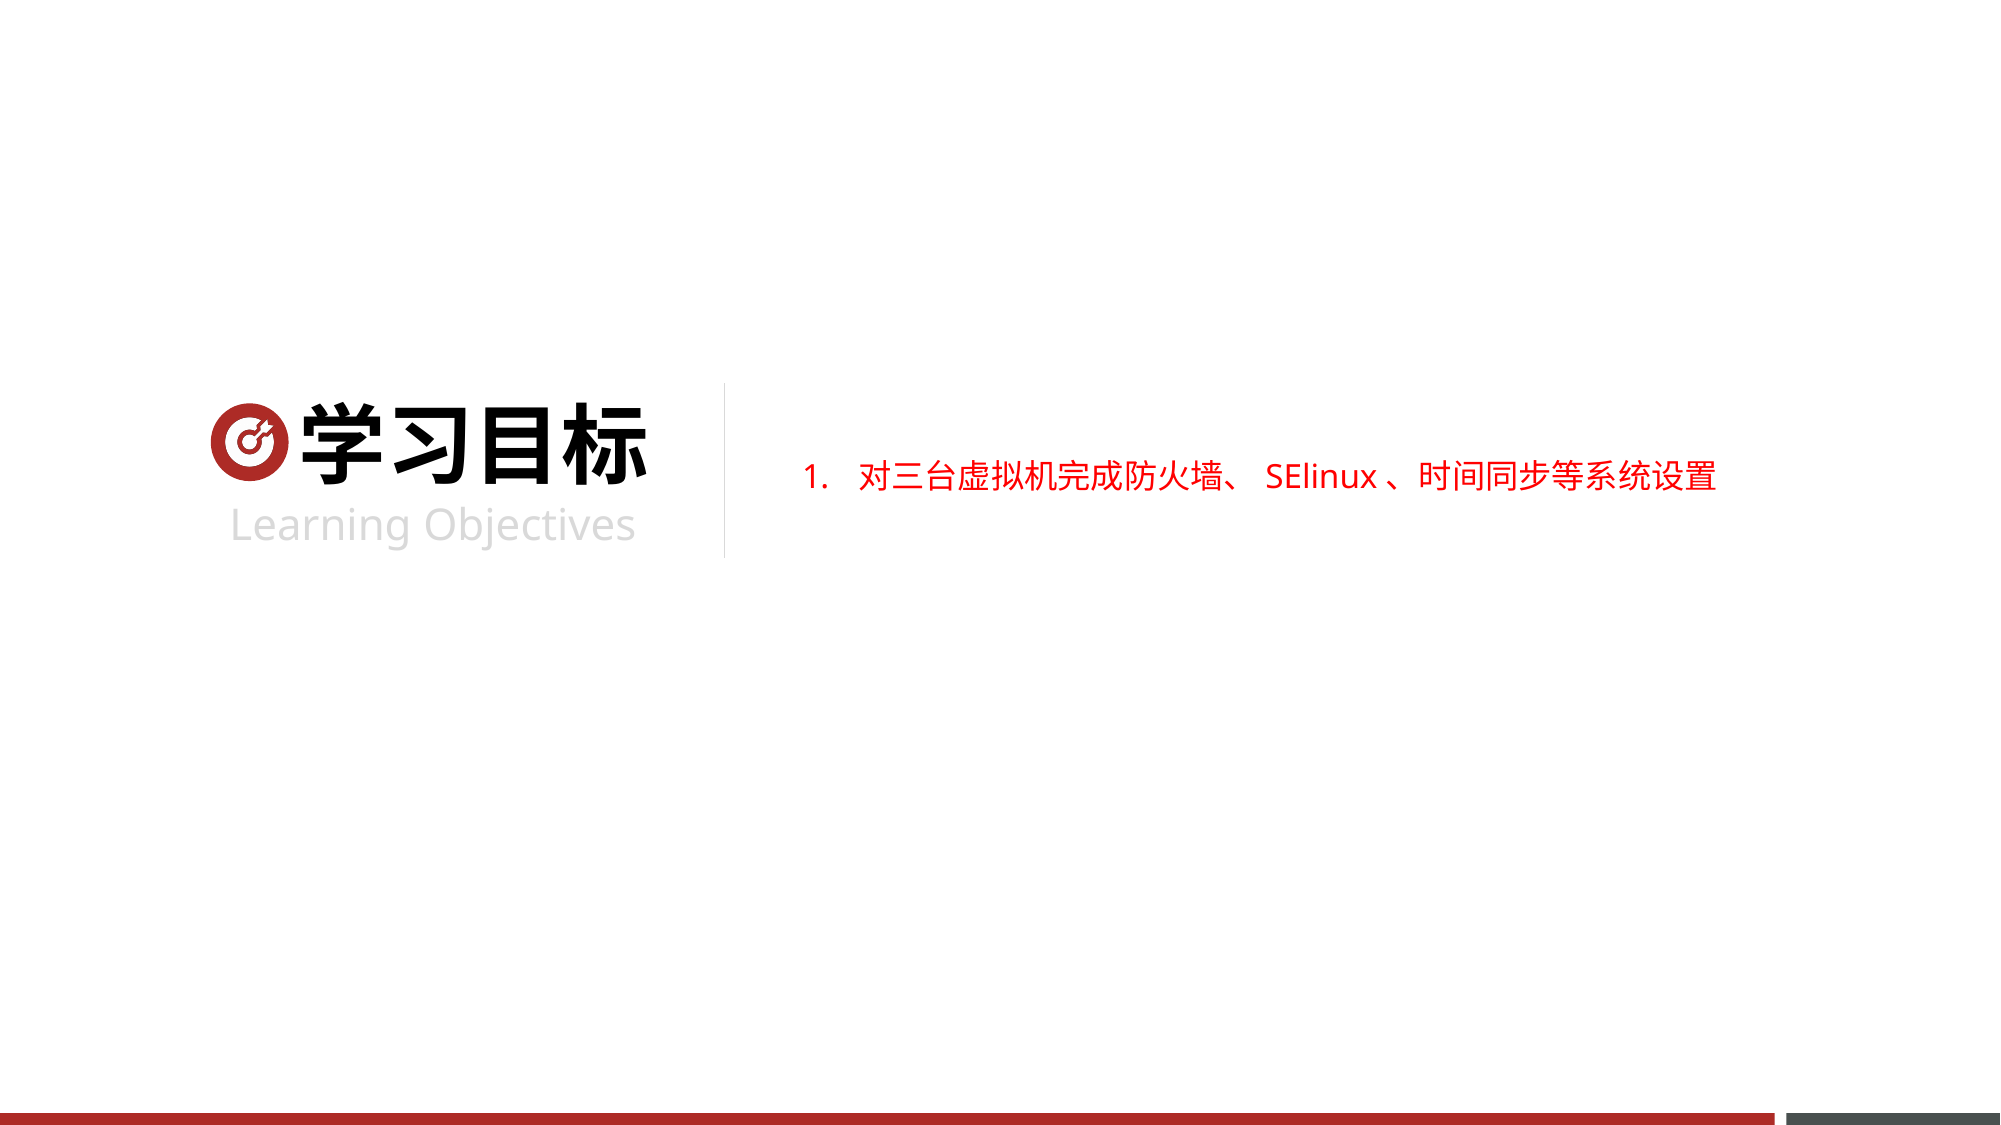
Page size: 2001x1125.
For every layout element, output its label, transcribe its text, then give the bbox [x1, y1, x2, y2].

picture [216, 408, 283, 476]
list 对三台虚拟机完成防火墙、SElinux、时间同步等系统设置 [787, 239, 1821, 670]
